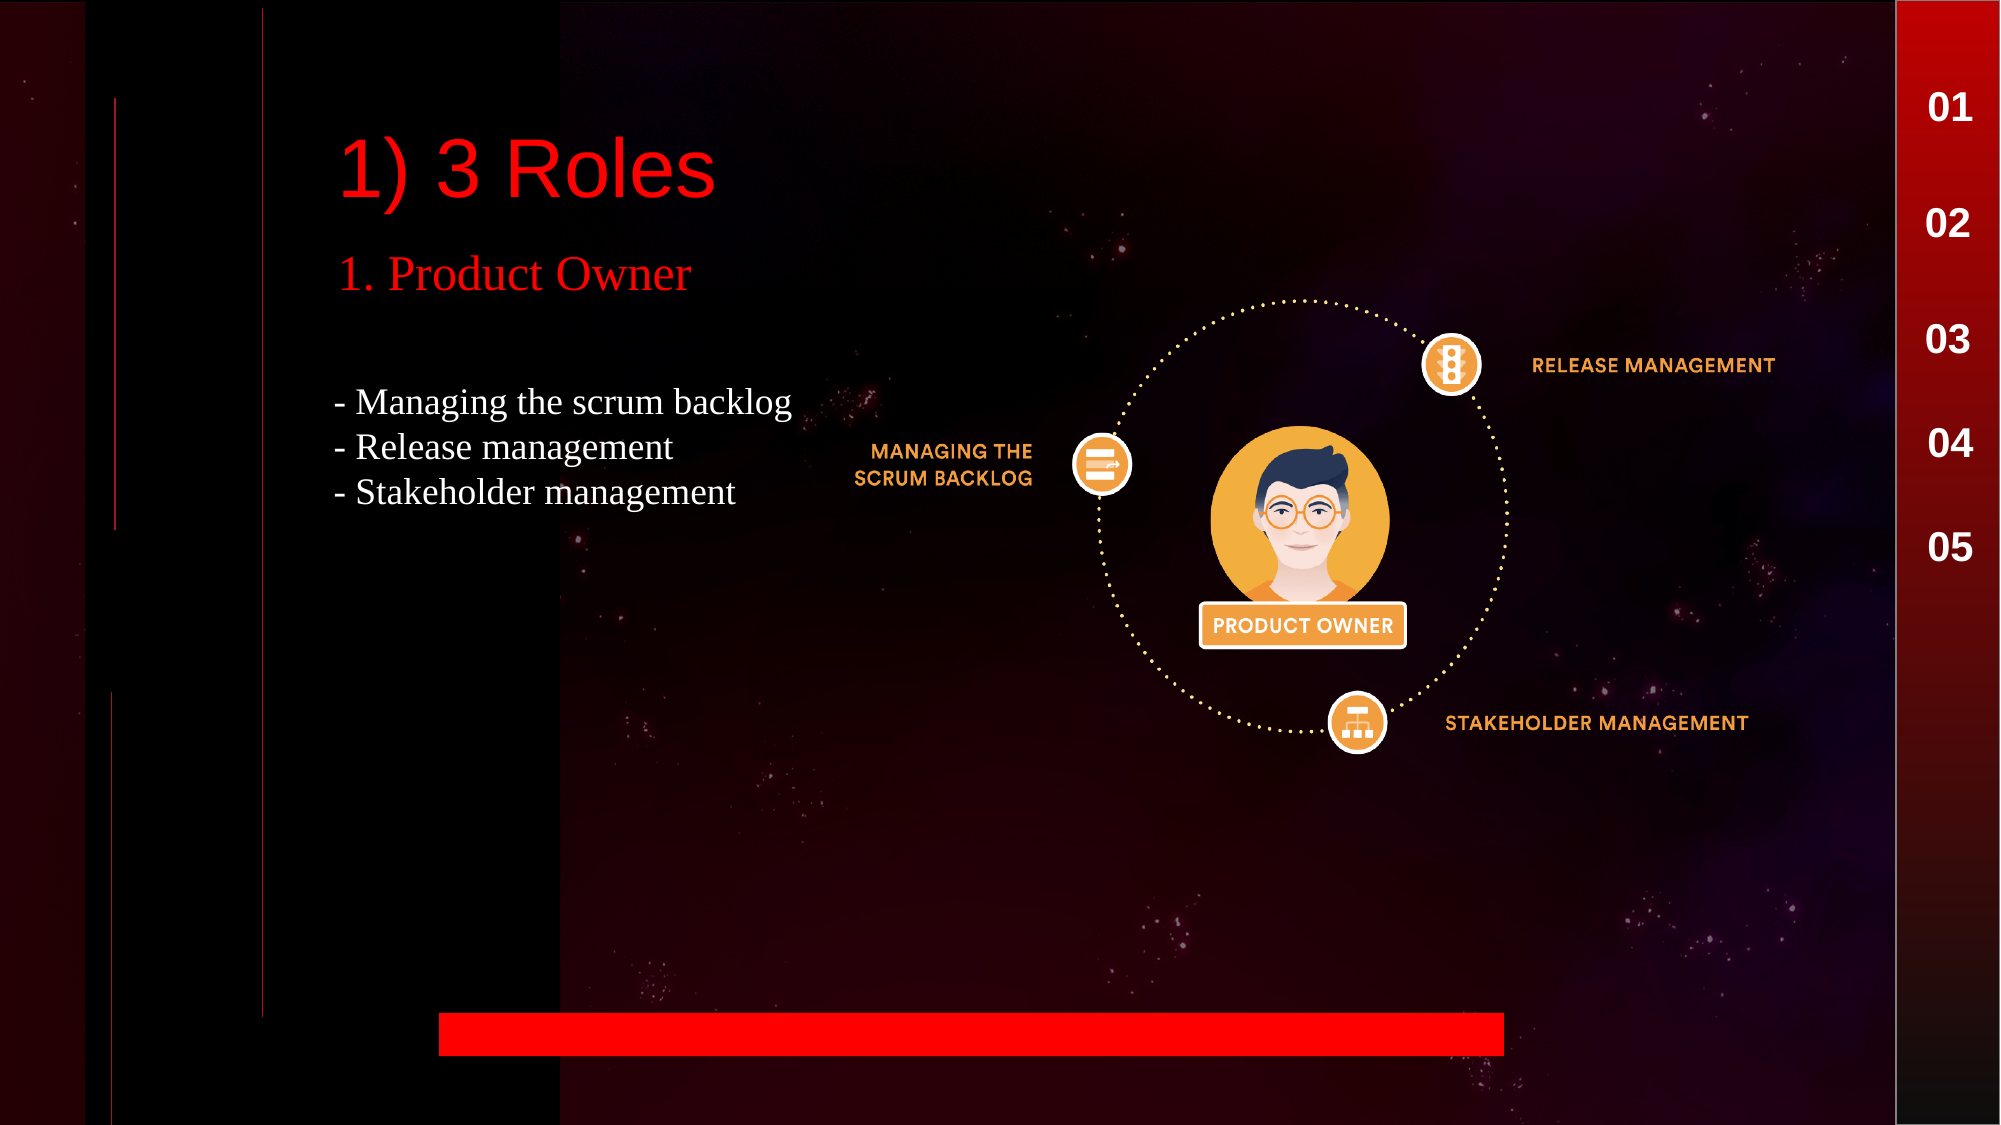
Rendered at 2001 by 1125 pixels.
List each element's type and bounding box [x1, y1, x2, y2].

picture [0, 2, 1996, 1125]
text_box [1895, 0, 2000, 1125]
